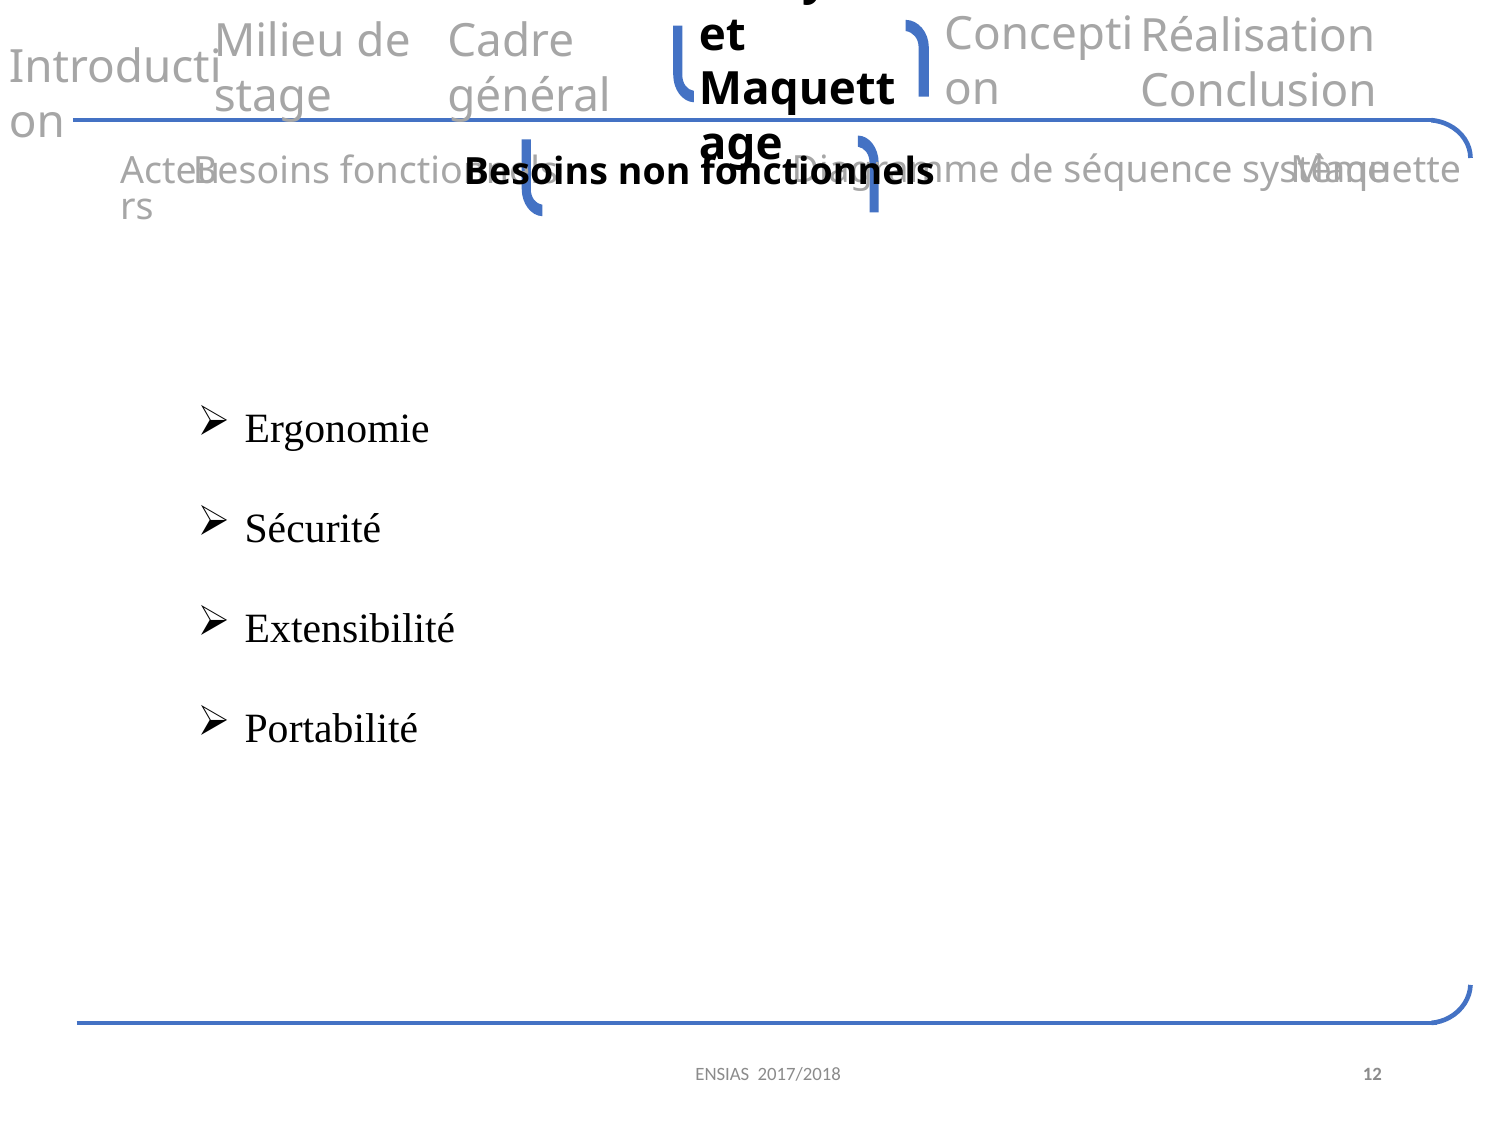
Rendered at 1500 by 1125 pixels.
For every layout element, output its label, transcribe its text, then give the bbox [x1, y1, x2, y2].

text_box Réalisation Conclusion [1140, 23, 1500, 97]
text_box [523, 200, 543, 217]
text_box Introduction [9, 30, 213, 98]
text_box Cadre général [447, 34, 673, 98]
text_box [869, 200, 879, 213]
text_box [72, 119, 1471, 196]
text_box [76, 943, 1471, 1024]
text_box Besoins non fonctionnels [449, 196, 951, 200]
text_box Analyse et Maquettage [698, 27, 918, 91]
footer ENSIAS 2017/2018 [530, 1042, 1006, 1103]
text_box Acteurs [105, 196, 238, 235]
slide_number 12 [1059, 1042, 1397, 1103]
text_box Maquette [1275, 146, 1476, 198]
text_box [673, 25, 694, 103]
text_box Ergonomie Sécurité Extensibilité Portabilité [183, 393, 703, 758]
text_box Milieu de stage [213, 28, 455, 104]
text_box [905, 19, 929, 97]
text_box Conception [944, 22, 1136, 96]
